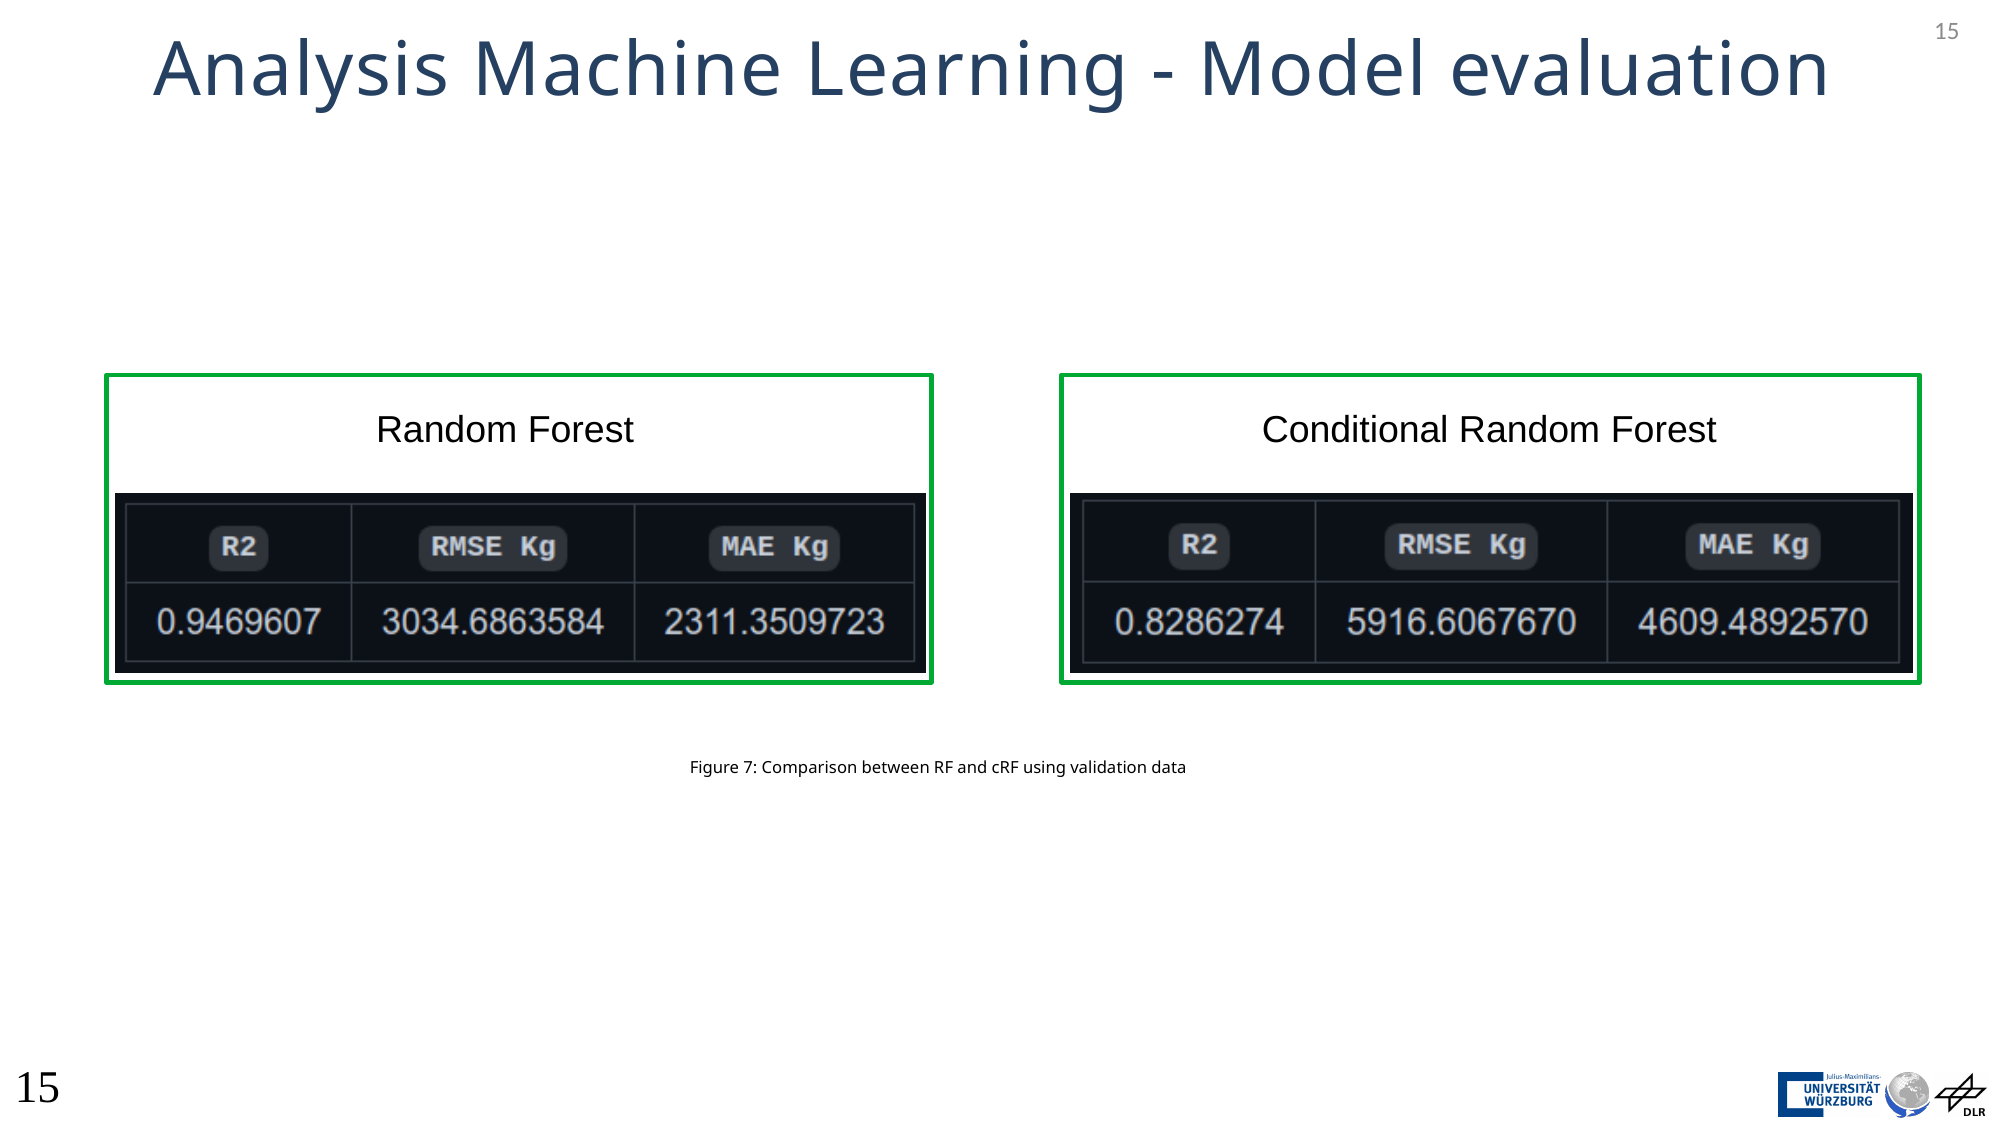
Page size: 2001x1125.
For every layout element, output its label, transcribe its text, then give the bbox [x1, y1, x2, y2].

text_box Analysis Machine Learning - Model evaluation [75, 0, 1913, 111]
picture [1069, 492, 1914, 674]
text_box [1061, 374, 1920, 683]
picture [1885, 1072, 1930, 1118]
text_box [106, 374, 932, 683]
picture [1778, 1072, 1881, 1117]
picture [115, 492, 926, 674]
picture [1933, 1072, 1988, 1117]
text_box Figure 7: Comparison between RF and cRF using validation data [675, 749, 1315, 785]
text_box <number> [1913, 10, 1975, 50]
